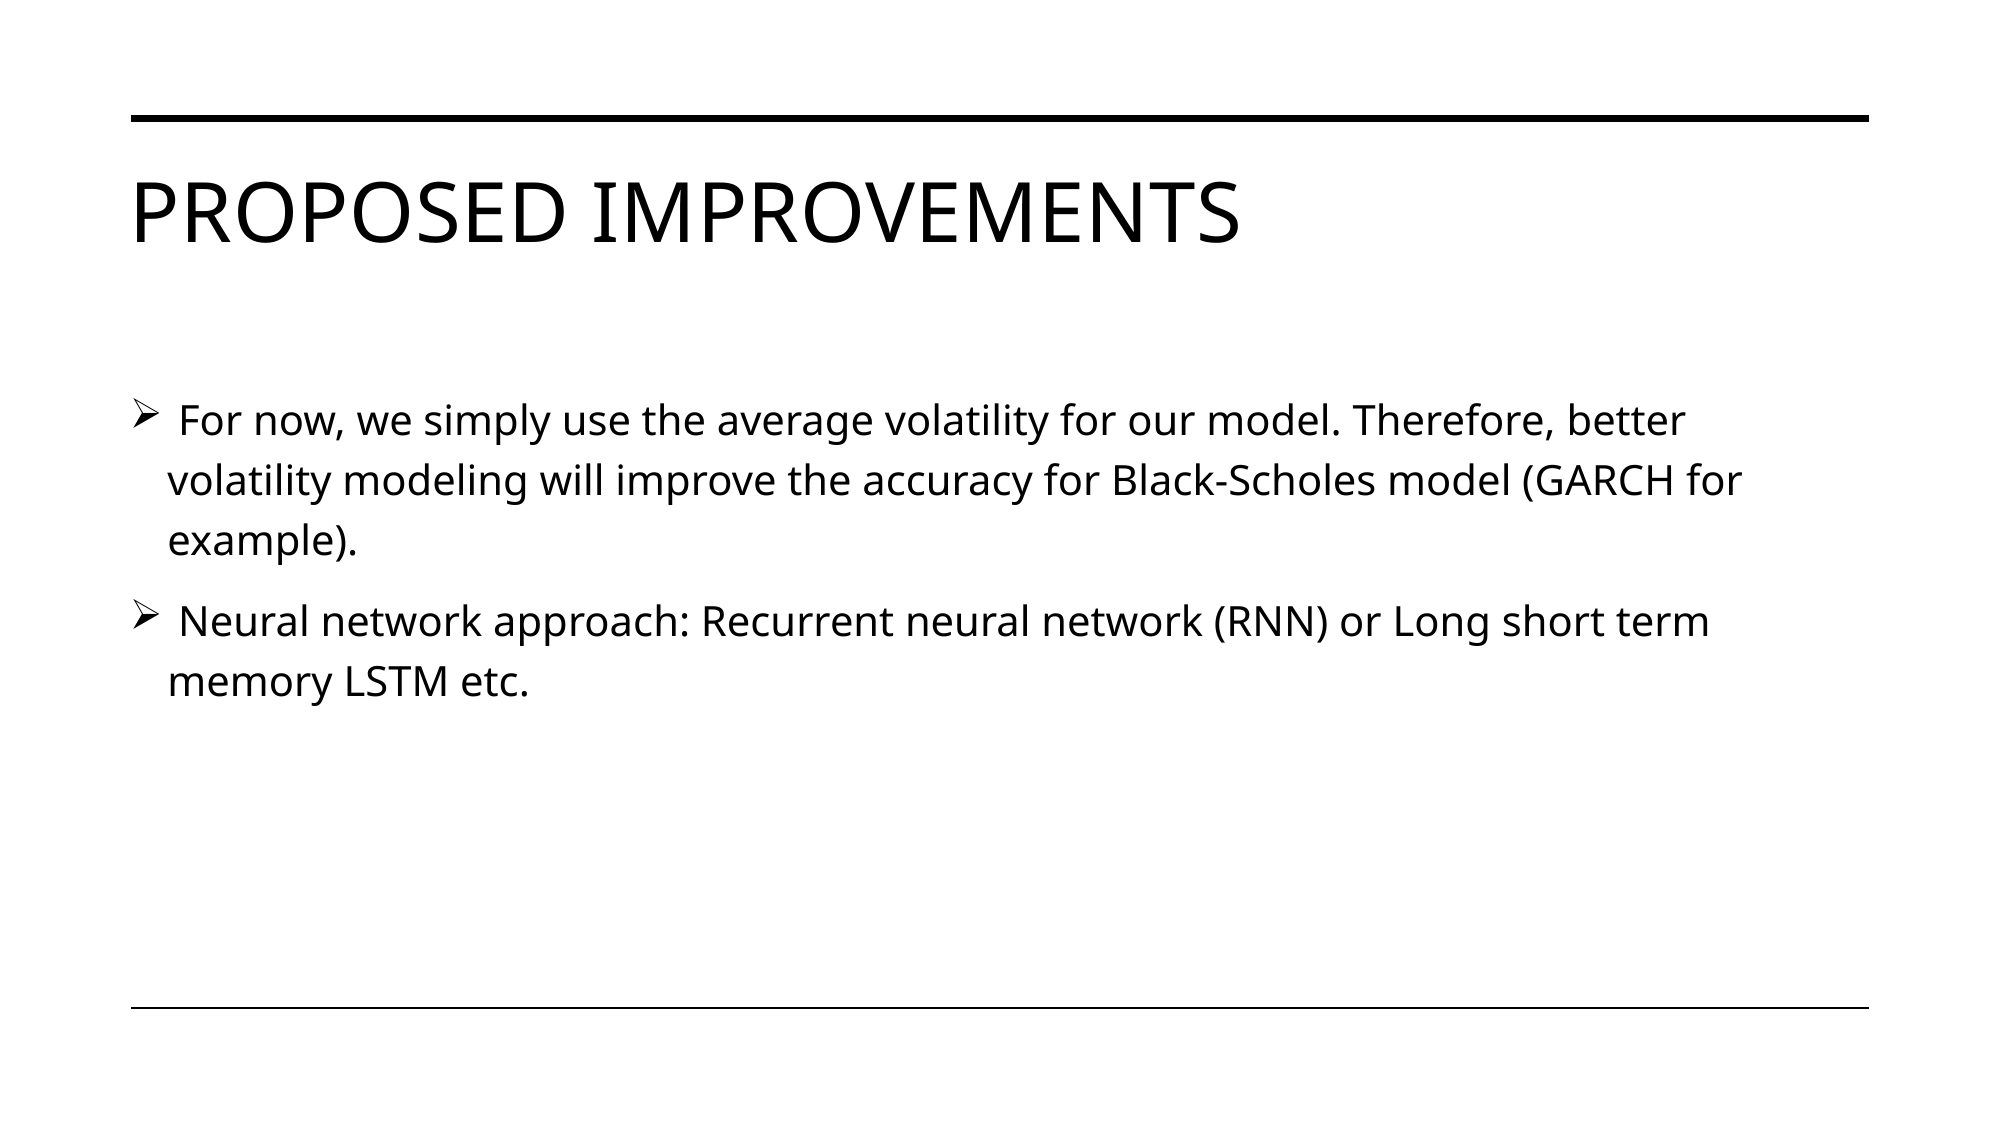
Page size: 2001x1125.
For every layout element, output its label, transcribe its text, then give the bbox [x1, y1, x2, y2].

list For now, we simply use the average volatility for our model. Therefore, better volatility modeling will improve the accuracy for Black-Scholes model (GARCH for example). Neural network approach: Recurrent neural network (RNN) or Long short term memory LSTM etc. [114, 376, 1869, 973]
title PROPOSED IMPROVEMENTS [114, 151, 1869, 376]
